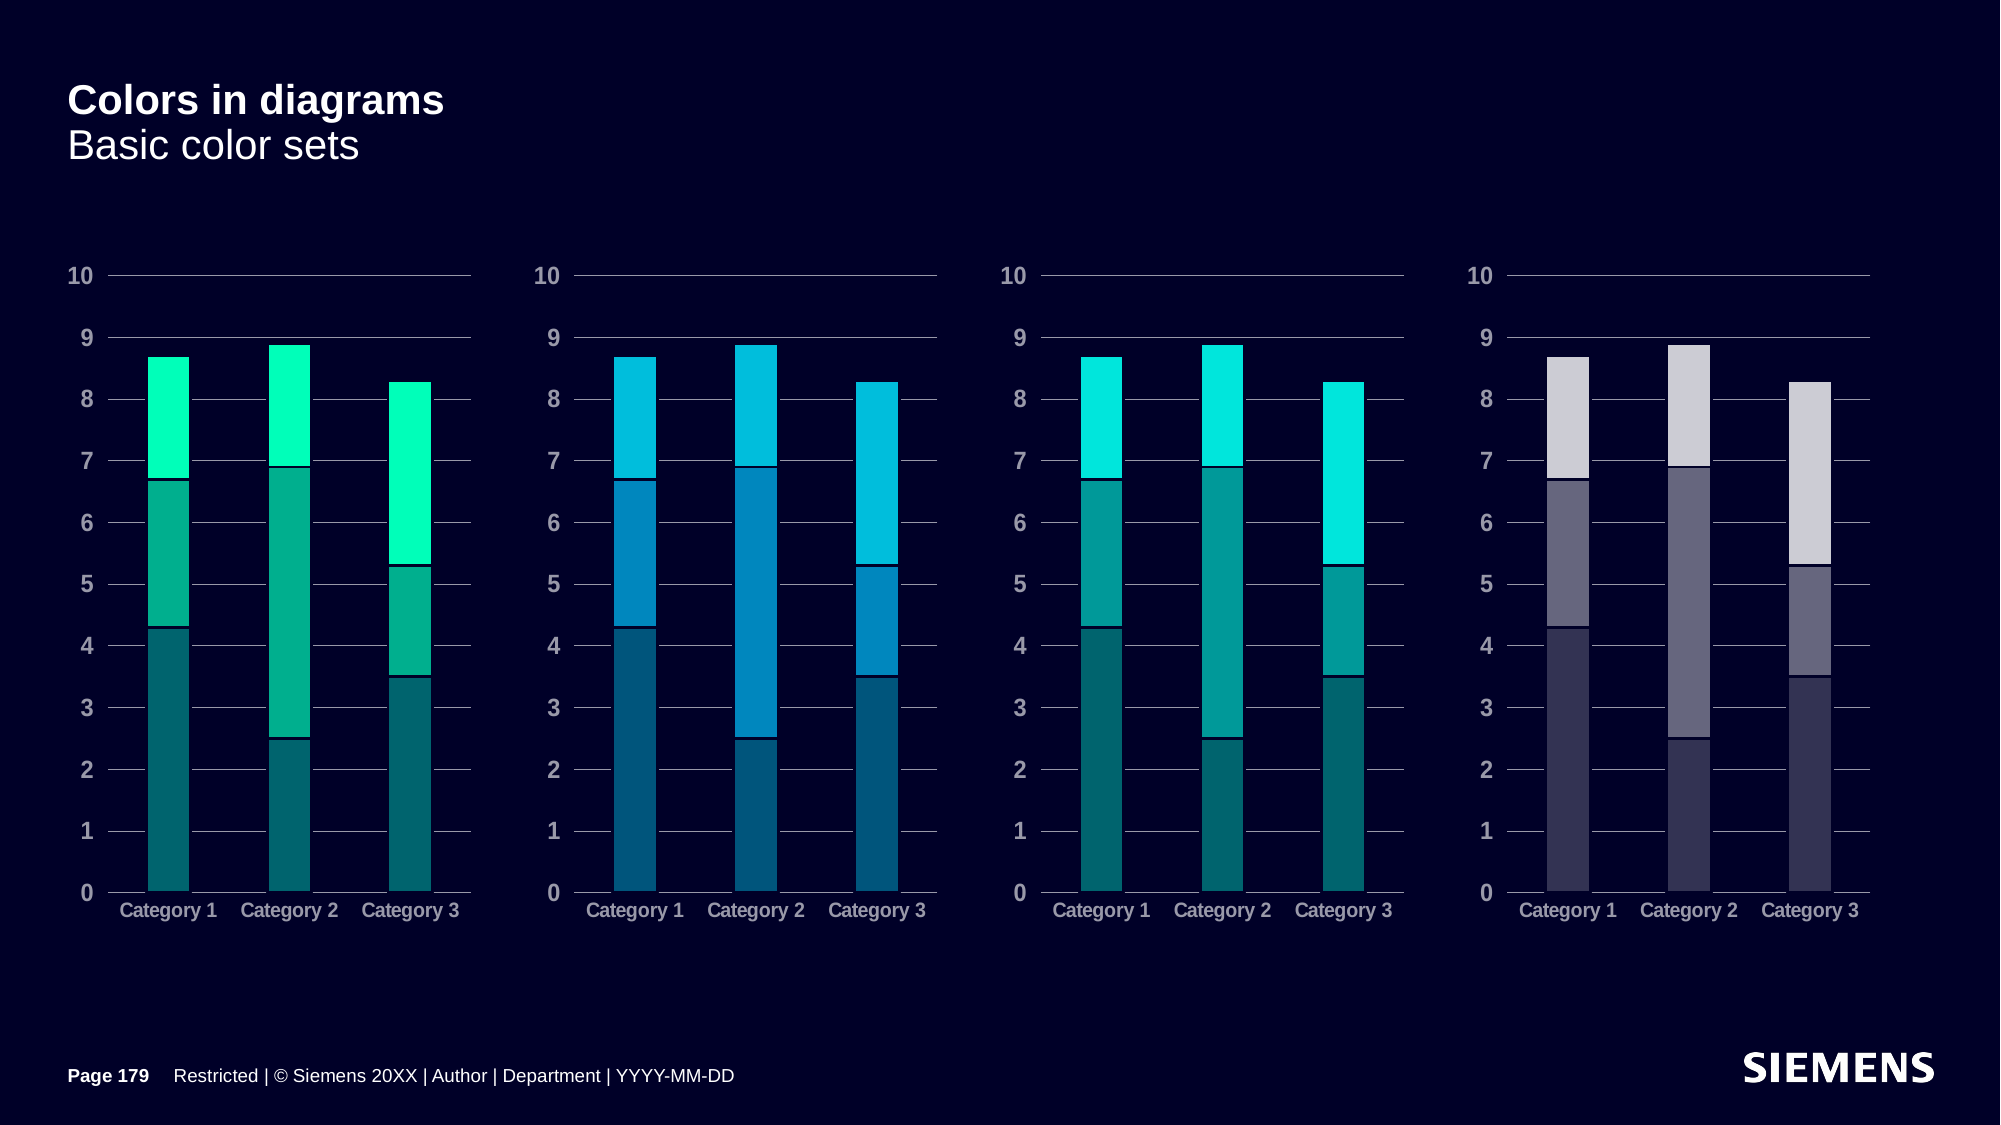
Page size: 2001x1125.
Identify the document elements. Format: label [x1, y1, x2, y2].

picture [1744, 1052, 1934, 1083]
chart [67, 232, 1934, 953]
title [67, 78, 1686, 173]
slide_number [67, 1035, 174, 1125]
footer [174, 1035, 1686, 1125]
